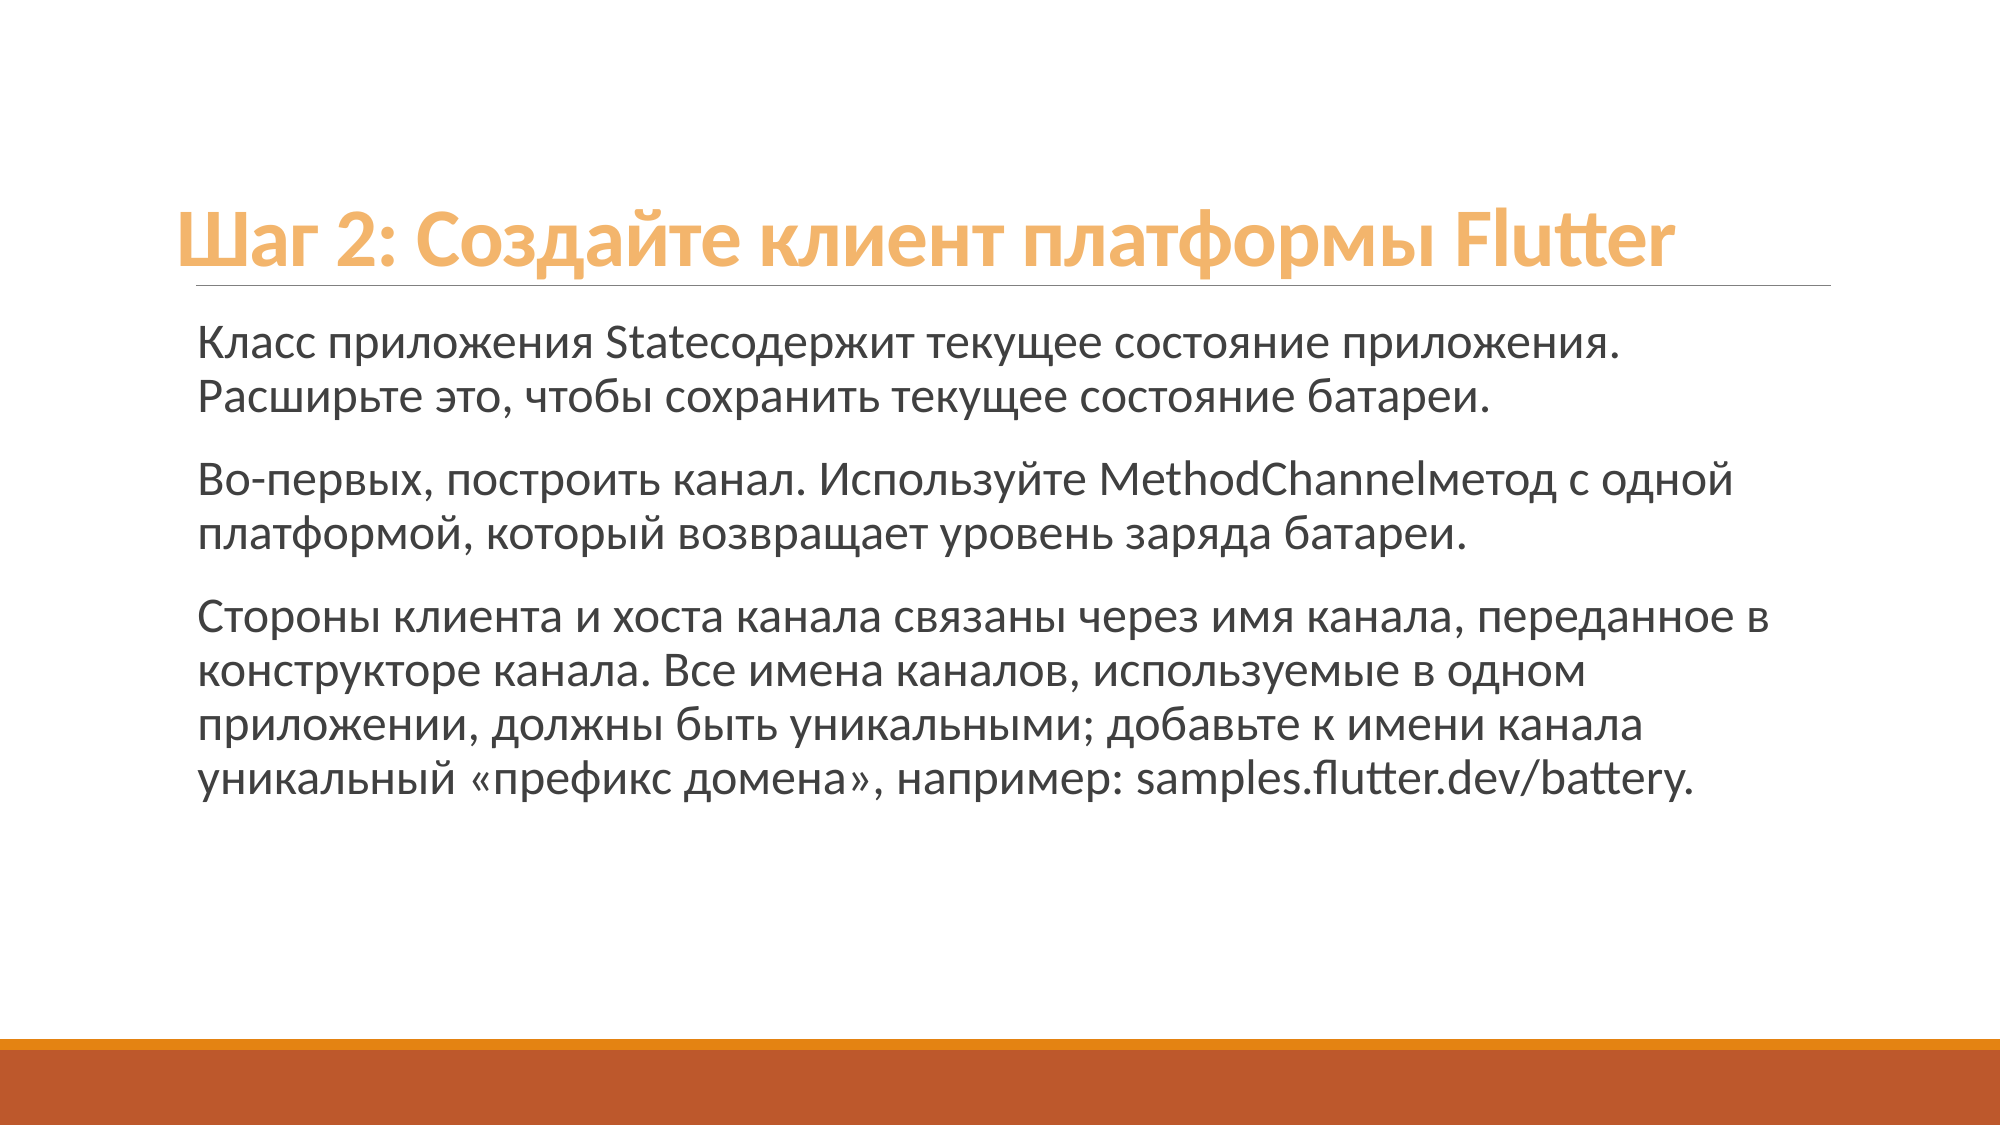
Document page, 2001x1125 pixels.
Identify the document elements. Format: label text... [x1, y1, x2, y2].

title Шаг 2: Создайте клиент платформы Flutter [161, 44, 1893, 292]
list Класс приложения Stateсодержит текущее состояние приложения. Расширьте это, чтобы сохранить текущее состояние батареи. Во-первых, построить канал. Используйте MethodChannelметод с одной платформой, который возвращает уровень заряда батареи. Стороны клиента и хоста канала связаны через имя канала, переданное в конструкторе канала. Все имена каналов, используемые в одном приложении, должны быть уникальными; добавьте к имени канала уникальный «префикс домена», например: samples.flutter.dev/battery. [182, 307, 1833, 968]
